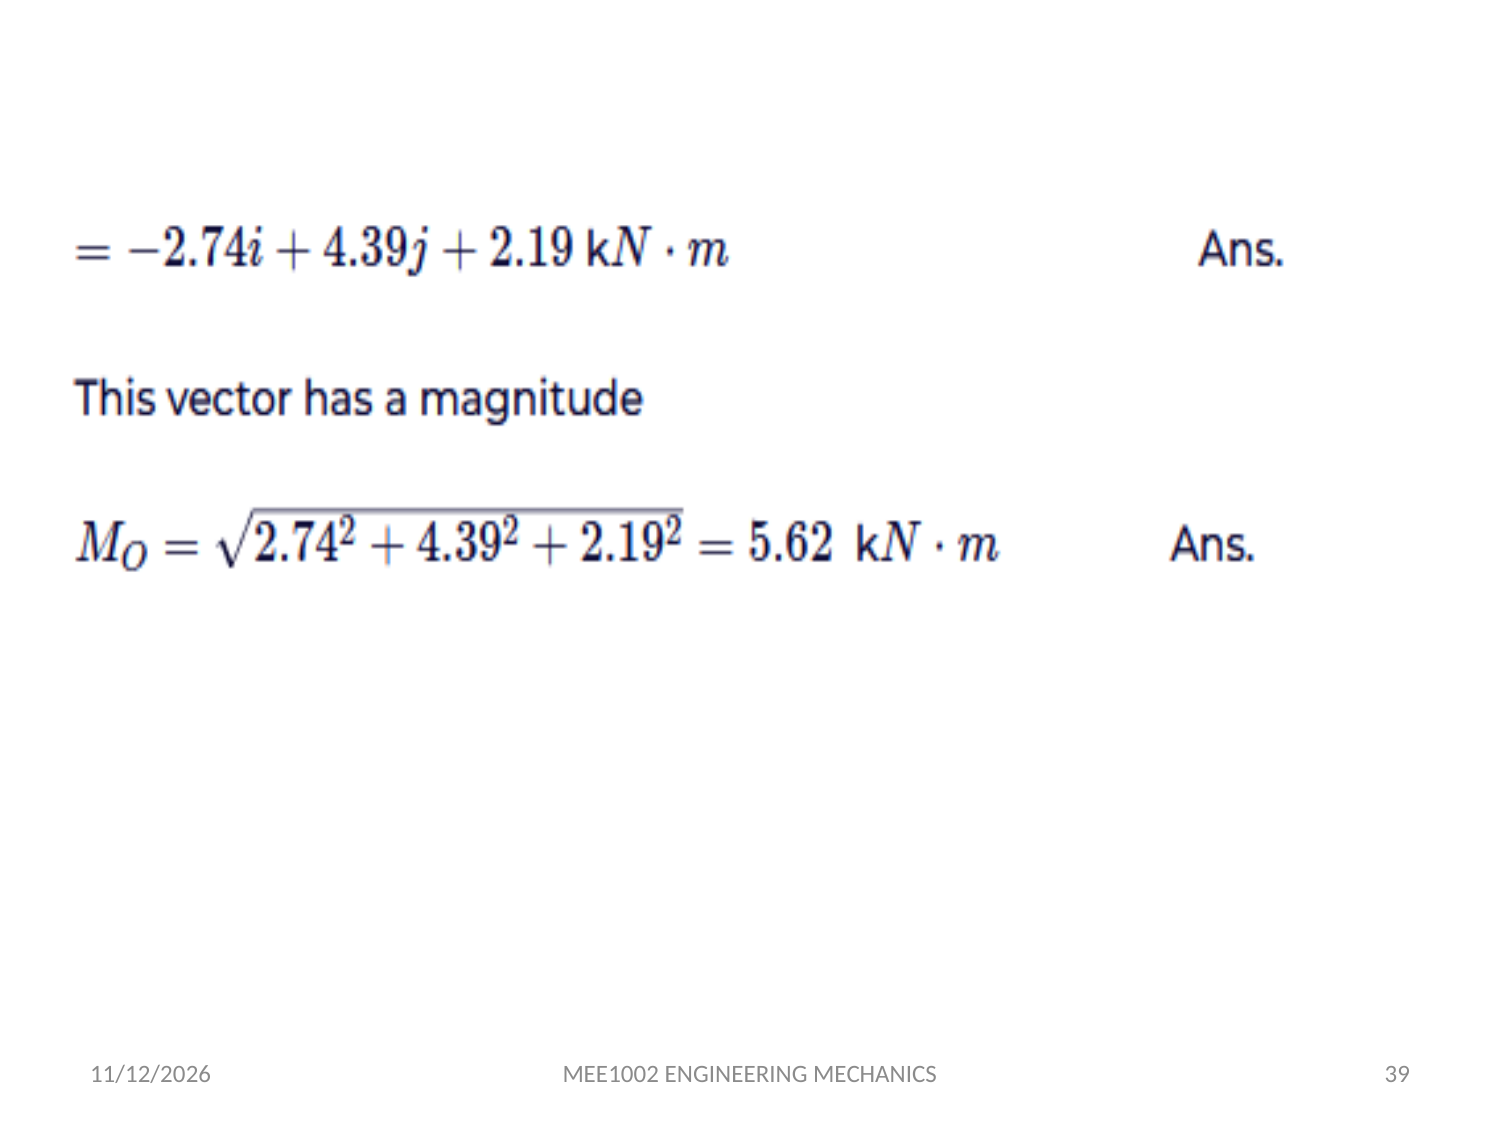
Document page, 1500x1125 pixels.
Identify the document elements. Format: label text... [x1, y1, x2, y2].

footer MEE1002 ENGINEERING MECHANICS [512, 1042, 988, 1103]
slide_number 39 [1074, 1042, 1425, 1103]
picture [0, 224, 1363, 635]
slide_number 16-Jun-22 [75, 1042, 425, 1103]
